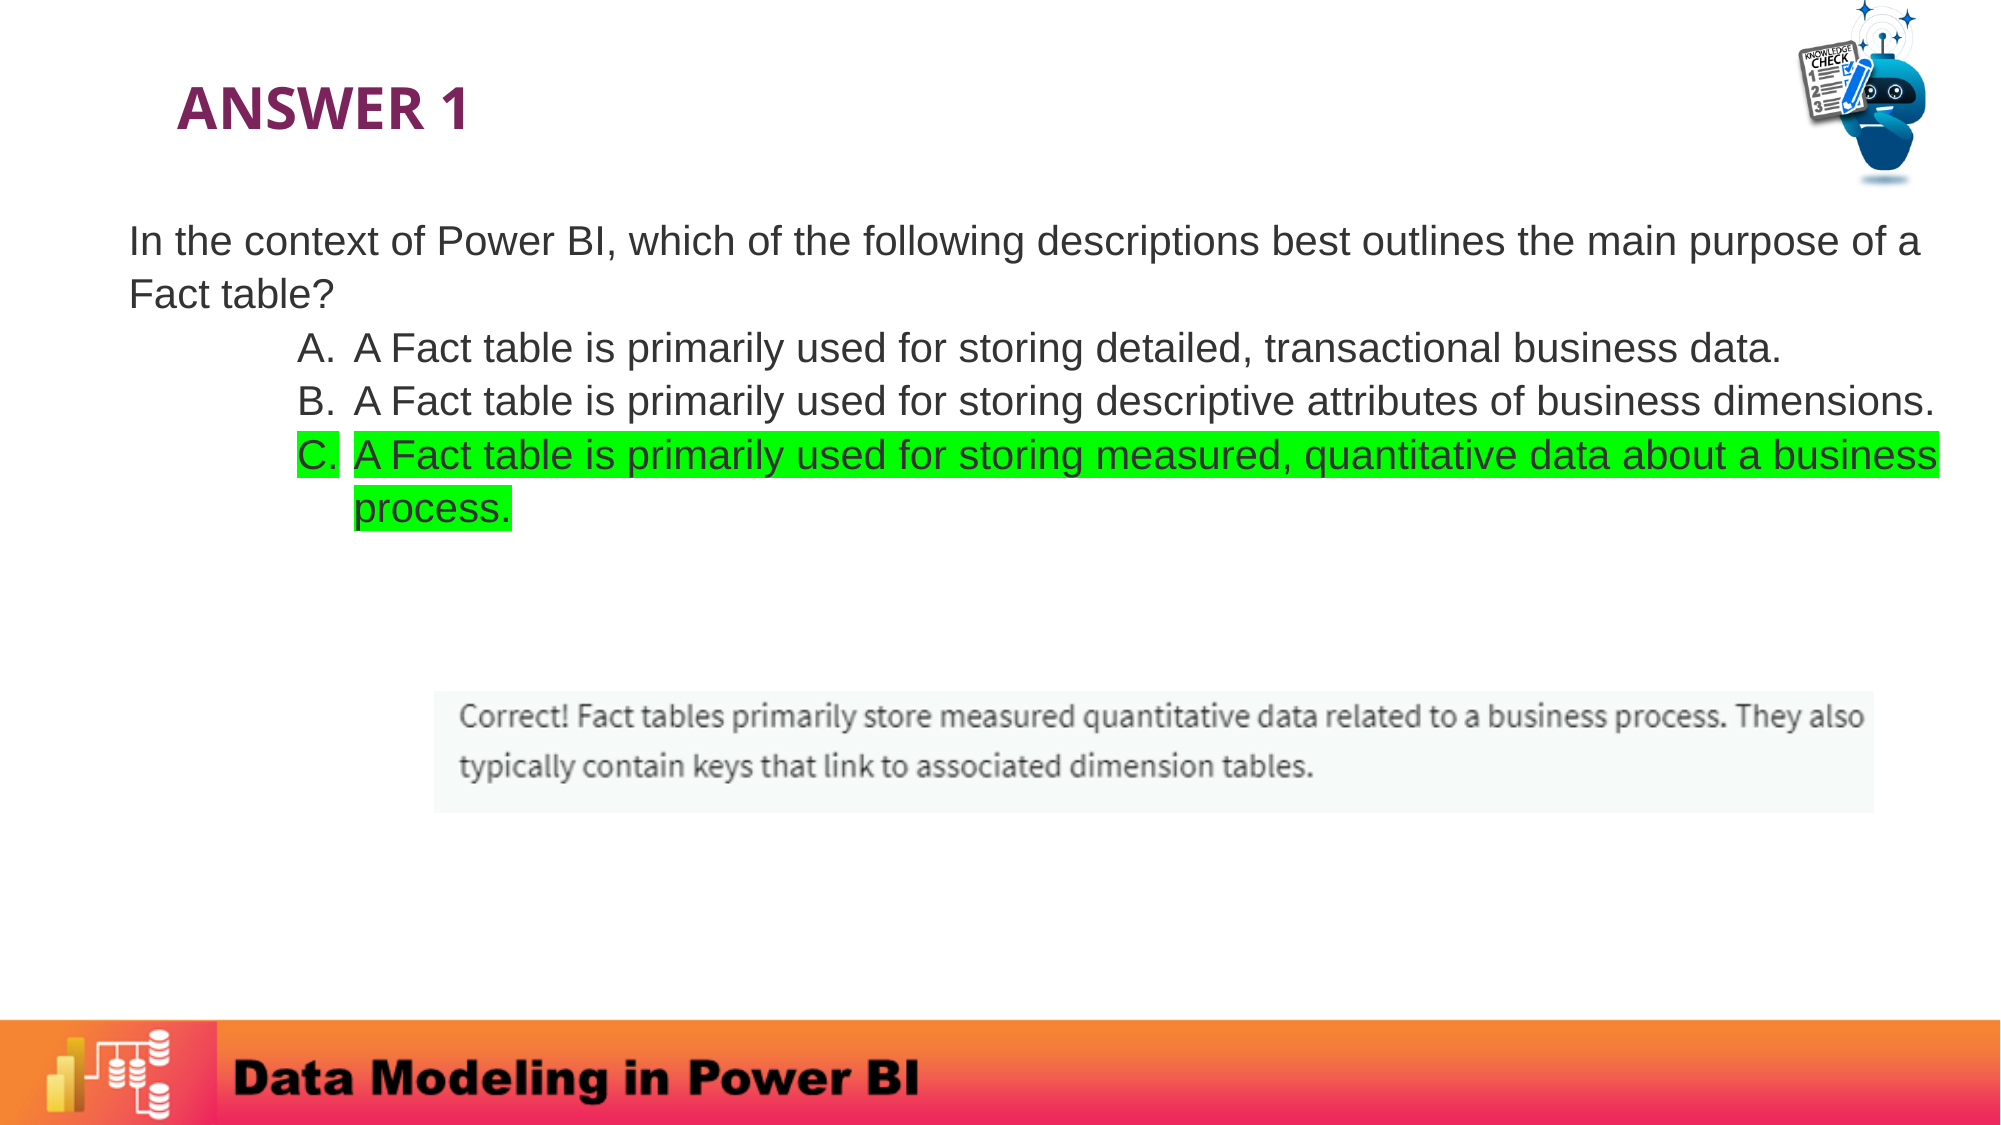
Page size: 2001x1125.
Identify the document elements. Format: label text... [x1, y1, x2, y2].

picture [0, 0, 2001, 1125]
text_box In the context of Power BI, which of the following descriptions best outlines the main purpose of a Fact table? A Fact table is primarily used for storing detailed, transactional business data. A Fact table is primarily used for storing descriptive attributes of business dimensions. A Fact table is primarily used for storing measured, quantitative data about a business process. [113, 202, 1972, 539]
text_box ANSWER 1 [163, 58, 1163, 149]
